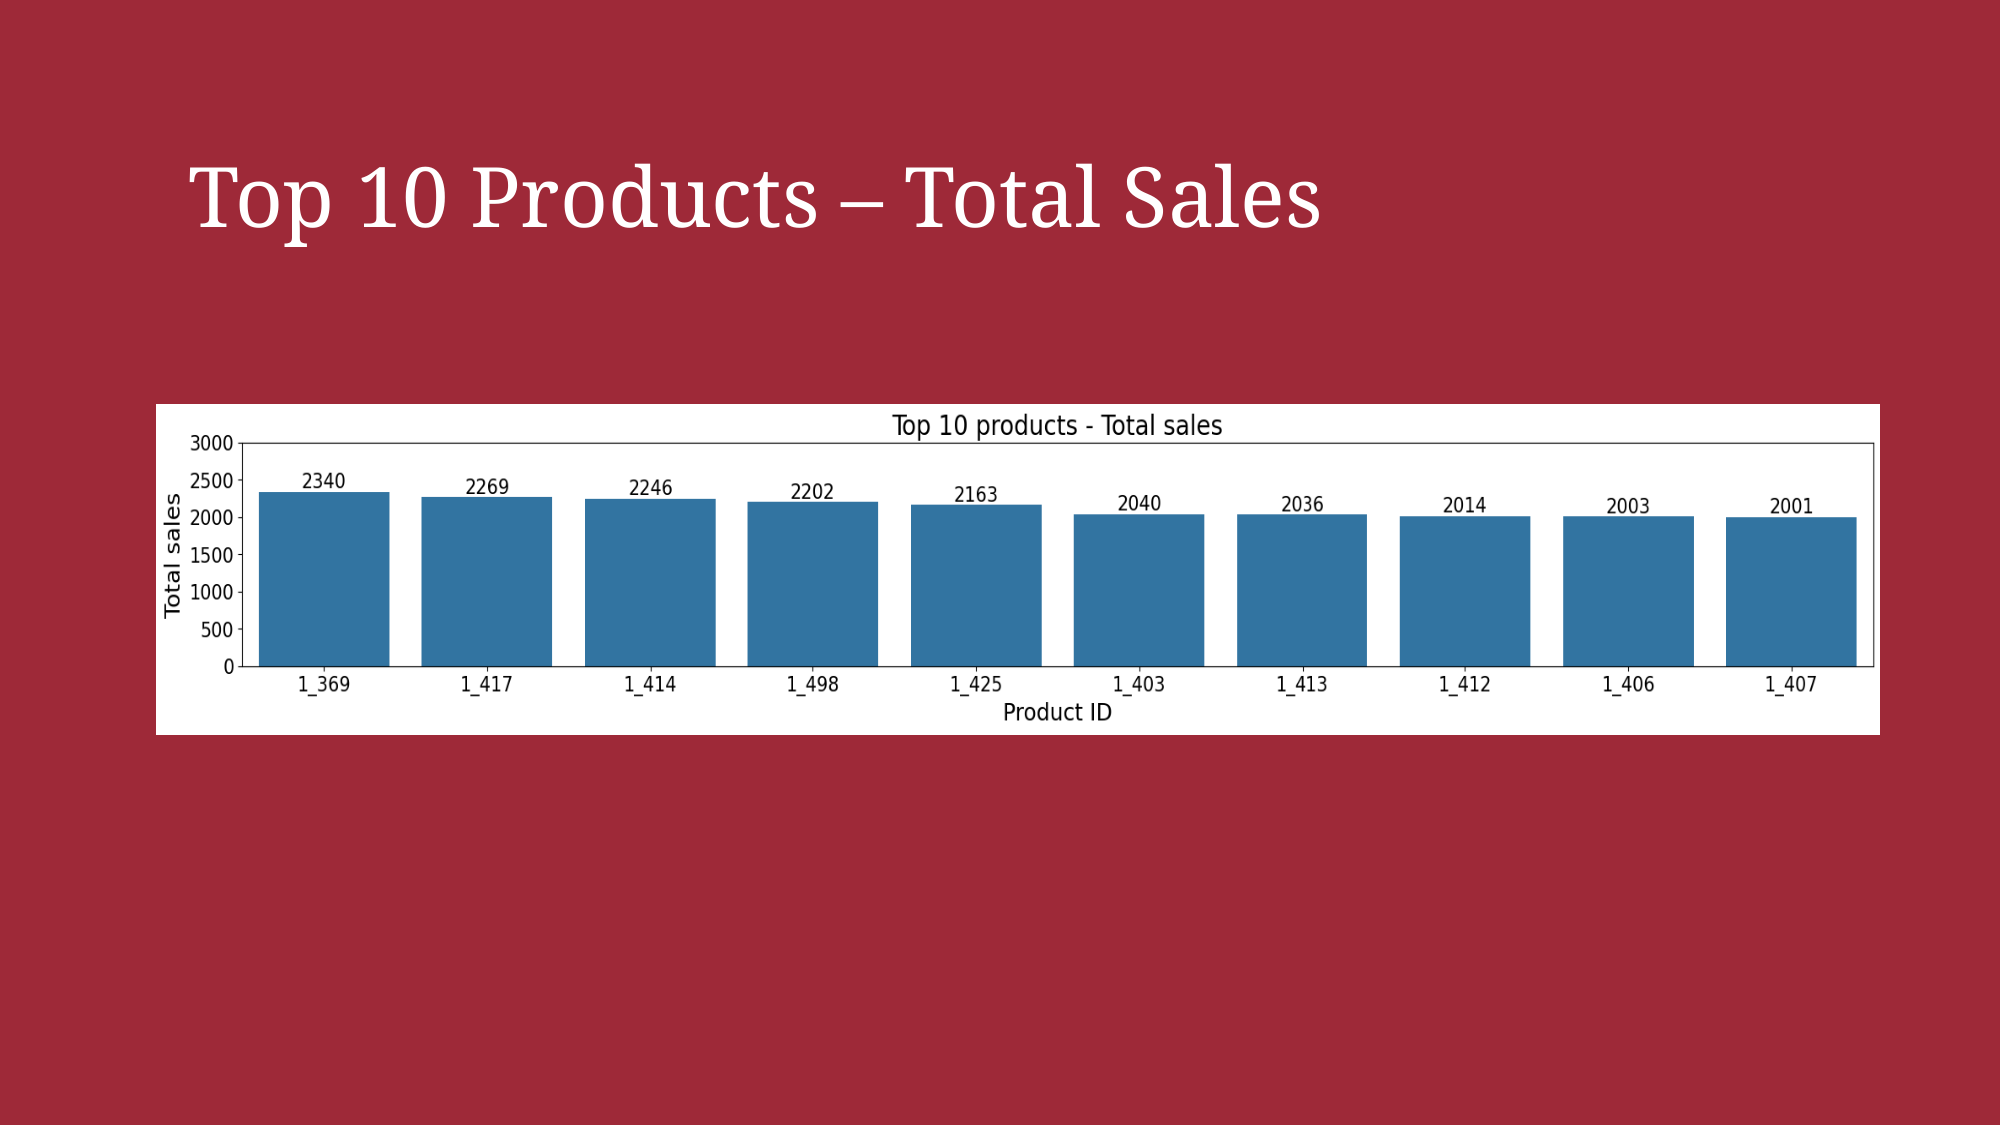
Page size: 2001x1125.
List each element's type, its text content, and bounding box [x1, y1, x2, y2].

picture [156, 404, 1880, 735]
title Top 10 Products – Total Sales [173, 35, 1866, 254]
